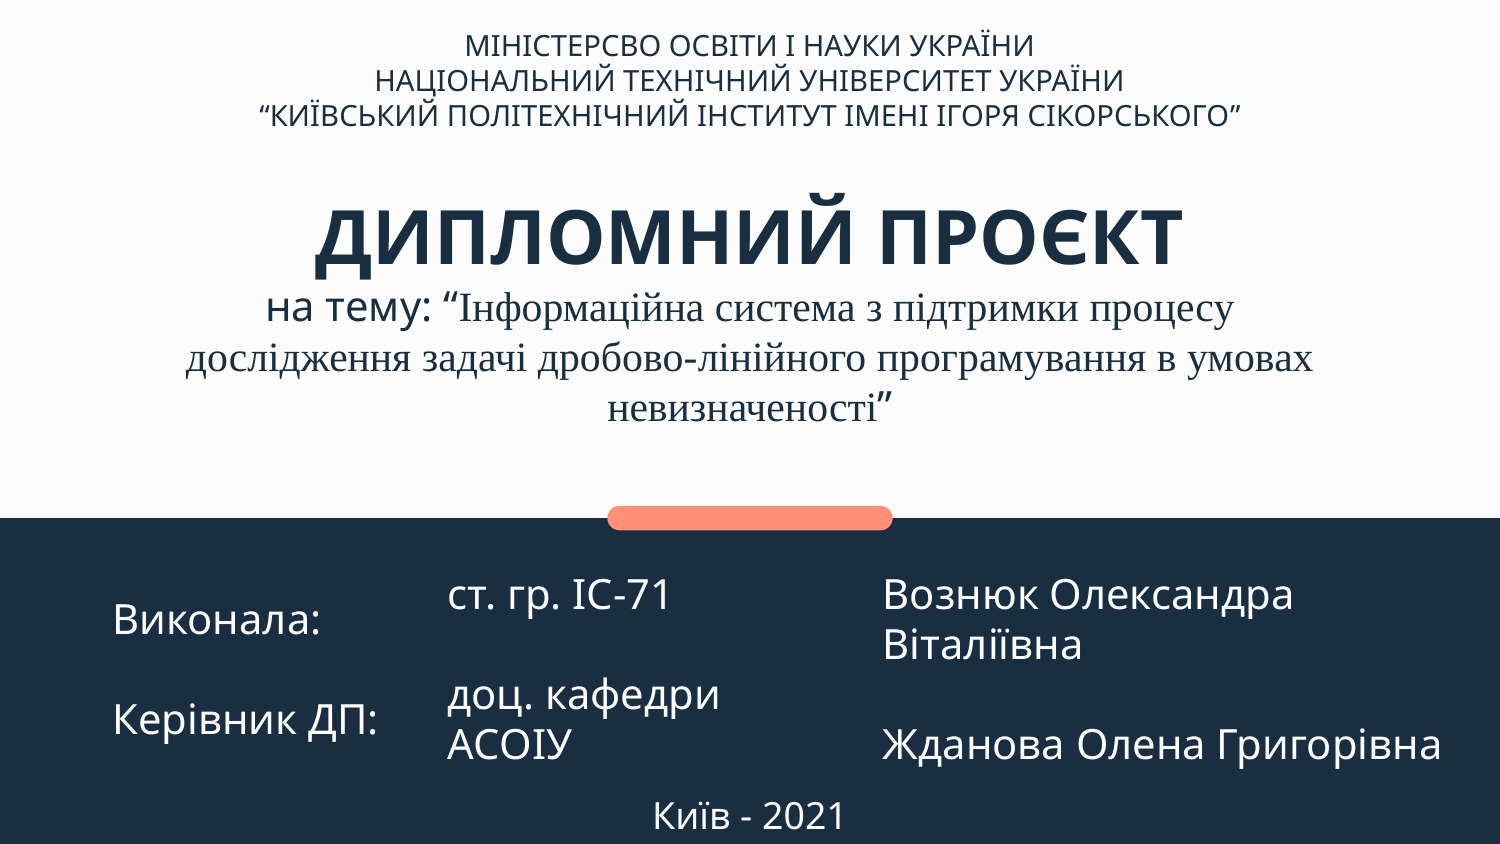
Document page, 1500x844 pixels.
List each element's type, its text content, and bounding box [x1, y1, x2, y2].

text_box Вознюк Олександра Віталіївна Жданова Олена Григорівна [867, 576, 1500, 759]
text_box ст. гр. ІС-71 доц. кафедри АСОІУ [432, 576, 867, 759]
text_box МІНІСТЕРСВО ОСВІТИ І НАУКИ УКРАЇНИ НАЦІОНАЛЬНИЙ ТЕХНІЧНИЙ УНІВЕРСИТЕТ УКРАЇНИ “КИЇВСЬКИЙ ПОЛІТЕХНІЧНИЙ ІНСТИТУТ ІМЕНІ ІГОРЯ СІКОРСЬКОГО” [132, 0, 1368, 161]
subtitle Київ - 2021 [632, 785, 868, 844]
text_box Виконала: Керівник ДП: [97, 576, 408, 759]
title ДИПЛОМНИЙ ПРОЄКТ на тему: “Інформаційна система з підтримки процесу дослідження задачі дробово-лінійного програмування в умовах невизначеності” [132, 161, 1368, 459]
